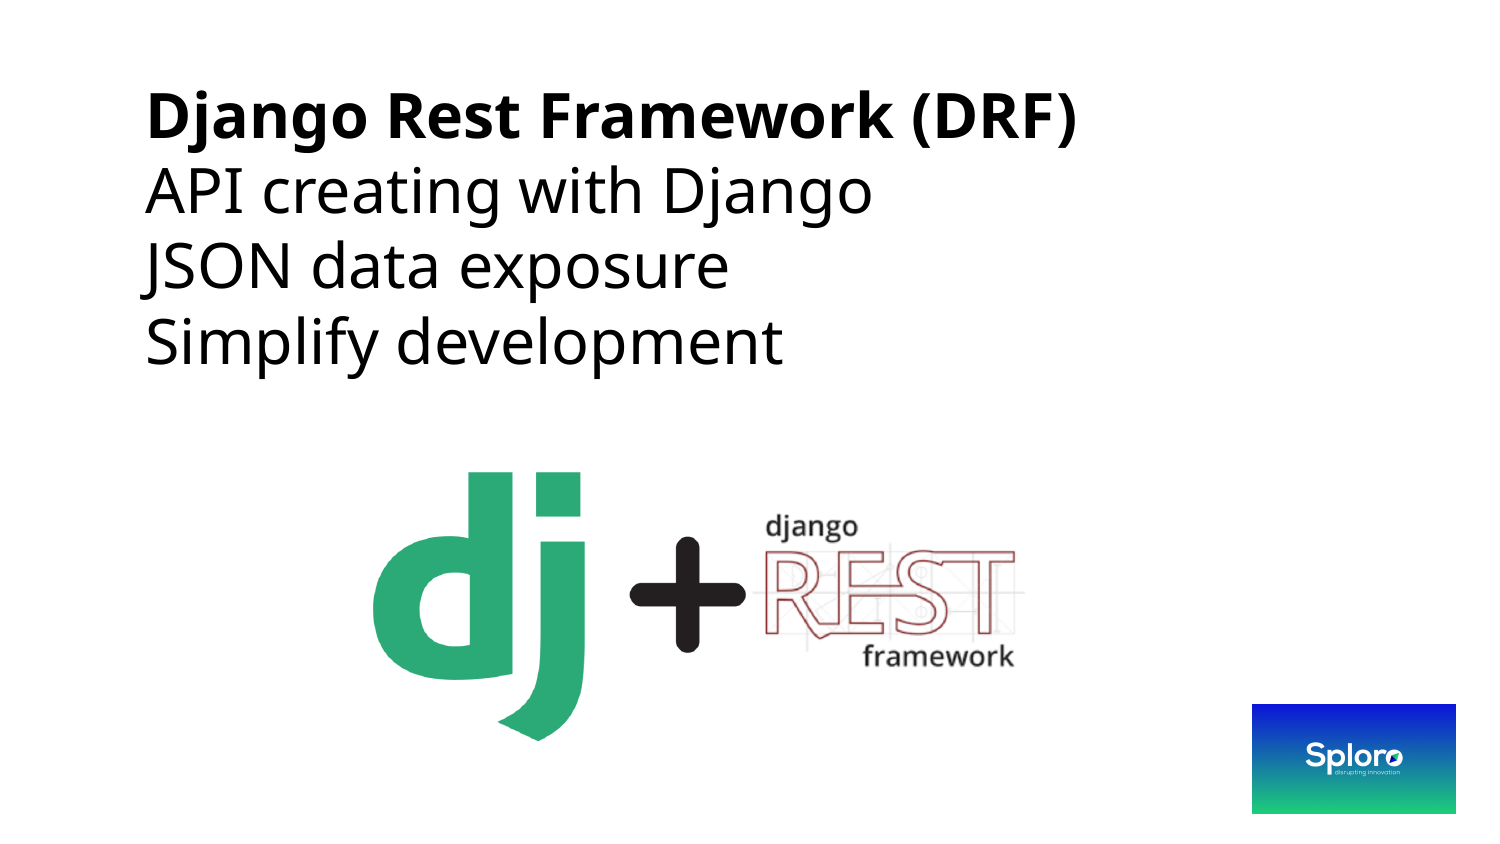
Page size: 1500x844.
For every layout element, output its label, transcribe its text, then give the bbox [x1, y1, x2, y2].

picture [1252, 704, 1456, 814]
text_box Django Rest Framework (DRF) API creating with Django JSON data exposure Simplify development [130, 60, 1470, 392]
picture [332, 395, 1042, 794]
